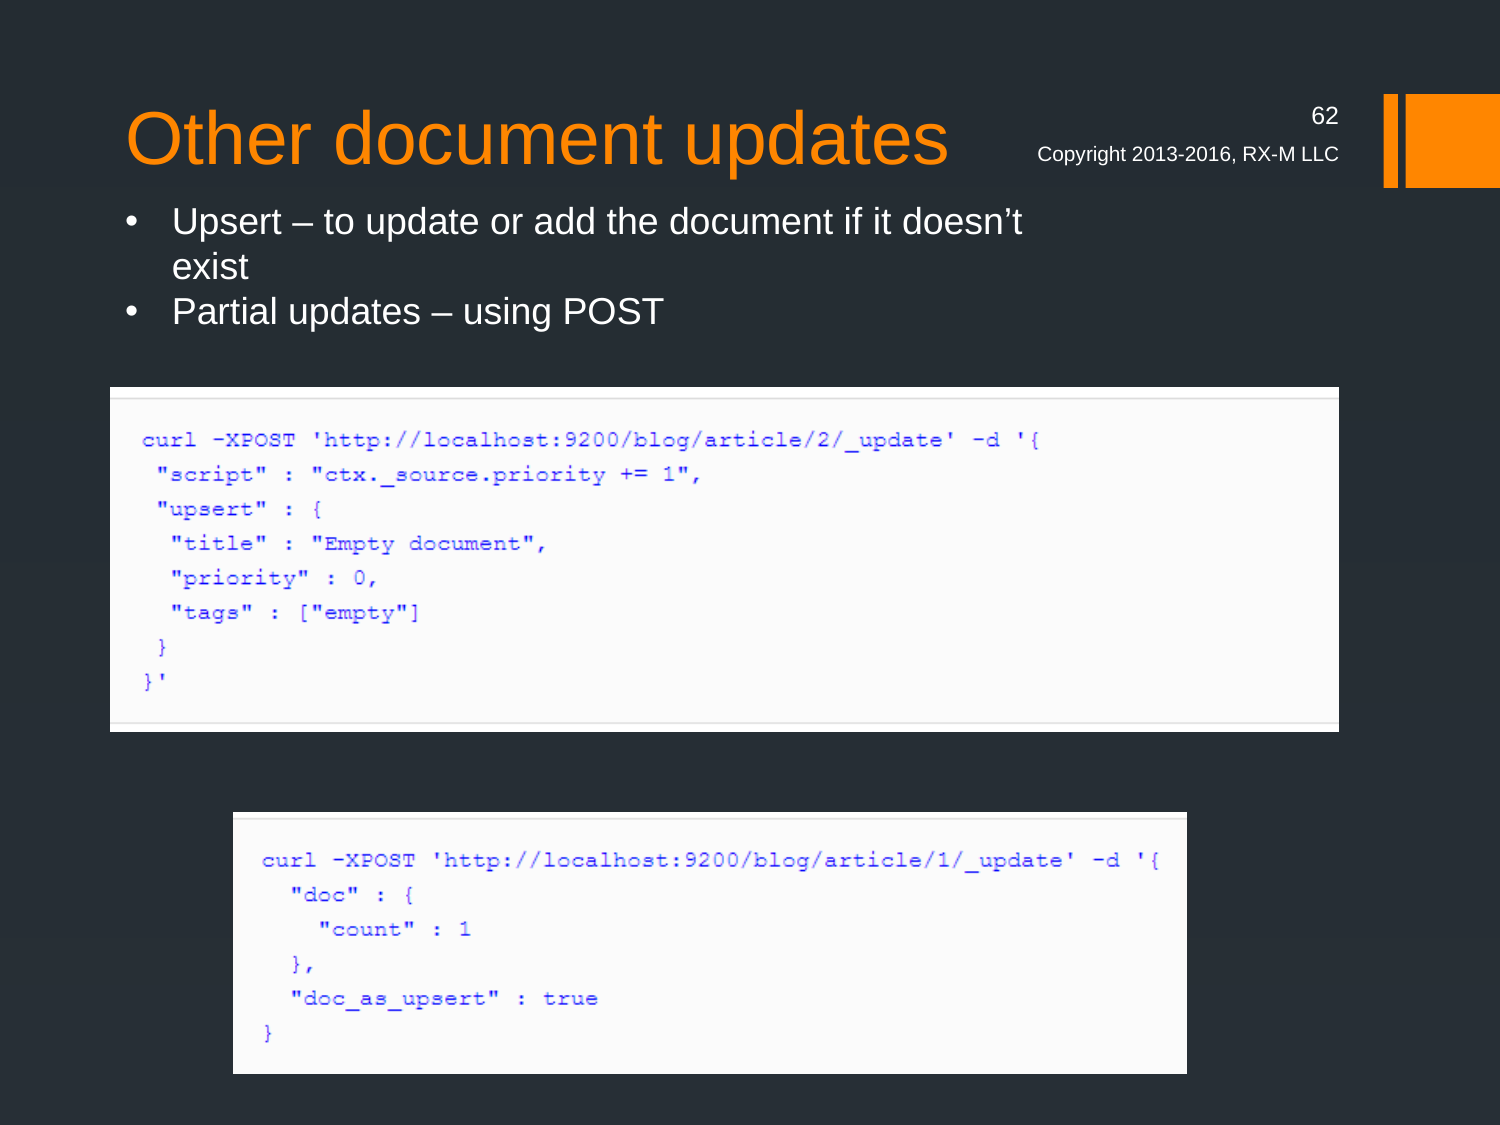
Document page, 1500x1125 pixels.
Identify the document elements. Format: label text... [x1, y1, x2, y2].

title Other document updates [110, 82, 1311, 188]
slide_number 62 [1199, 90, 1355, 140]
picture [233, 811, 1188, 1074]
picture [109, 386, 1339, 732]
footer Copyright 2013-2016, RX-M LLC [985, 140, 1355, 190]
text_box Upsert – to update or add the document if it doesn’t exist Partial updates – using POST [110, 190, 1088, 386]
